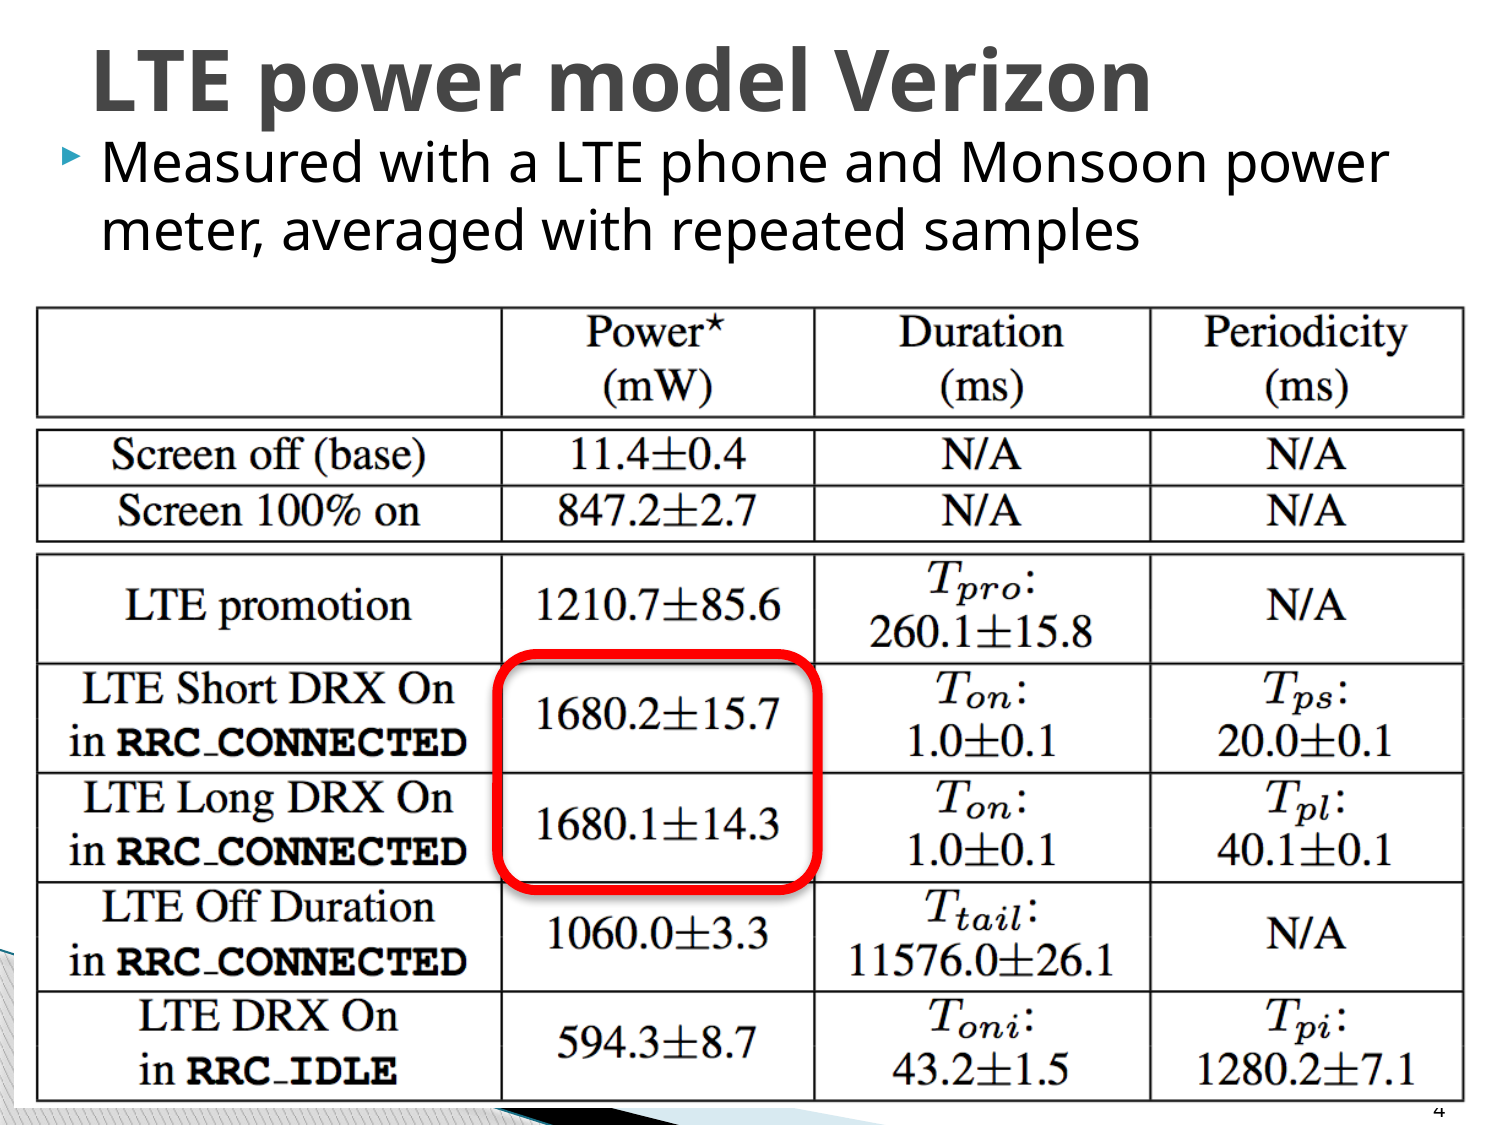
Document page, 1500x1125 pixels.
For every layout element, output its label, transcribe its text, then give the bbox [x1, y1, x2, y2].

title LTE power model Verizon [75, 0, 1425, 155]
picture [14, 289, 1480, 1108]
text_box [523, 1119, 542, 1125]
list Measured with a LTE phone and Monsoon power meter, averaged with repeated samples [26, 119, 1432, 289]
text_box [0, 953, 9, 958]
